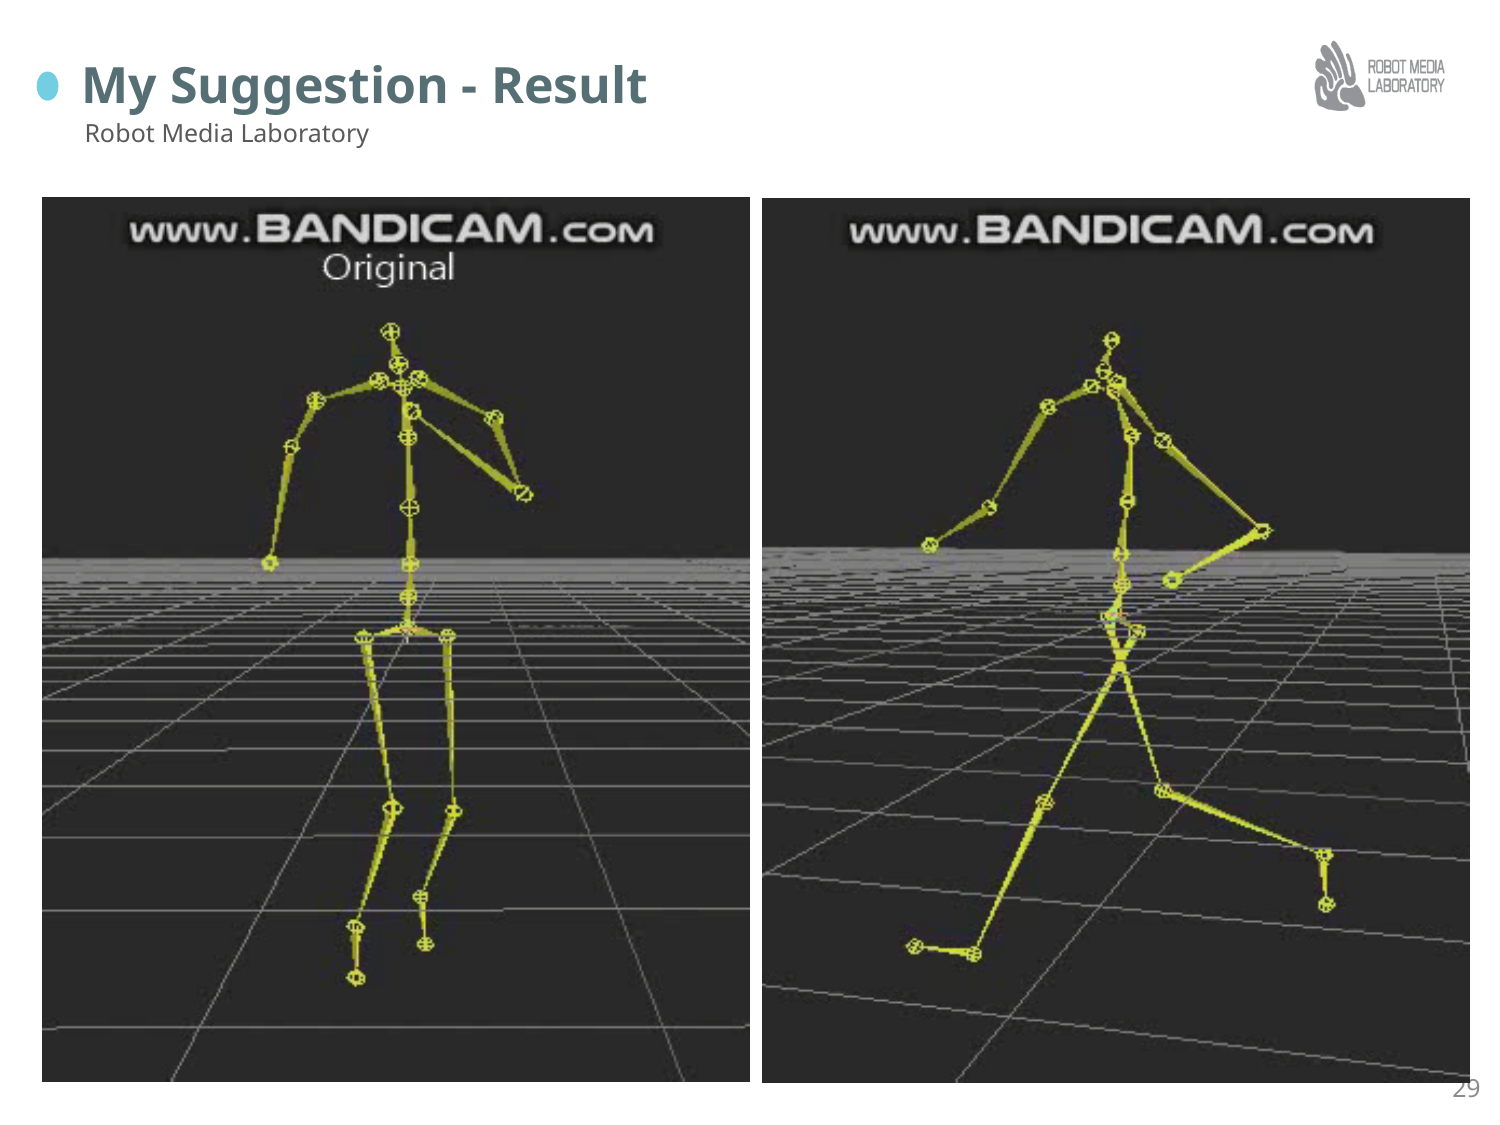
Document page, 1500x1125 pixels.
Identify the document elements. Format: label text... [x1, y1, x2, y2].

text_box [40, 195, 751, 1083]
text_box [761, 196, 1471, 1084]
slide_number 29 [1145, 1059, 1496, 1120]
picture [1307, 34, 1451, 119]
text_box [36, 45, 981, 154]
